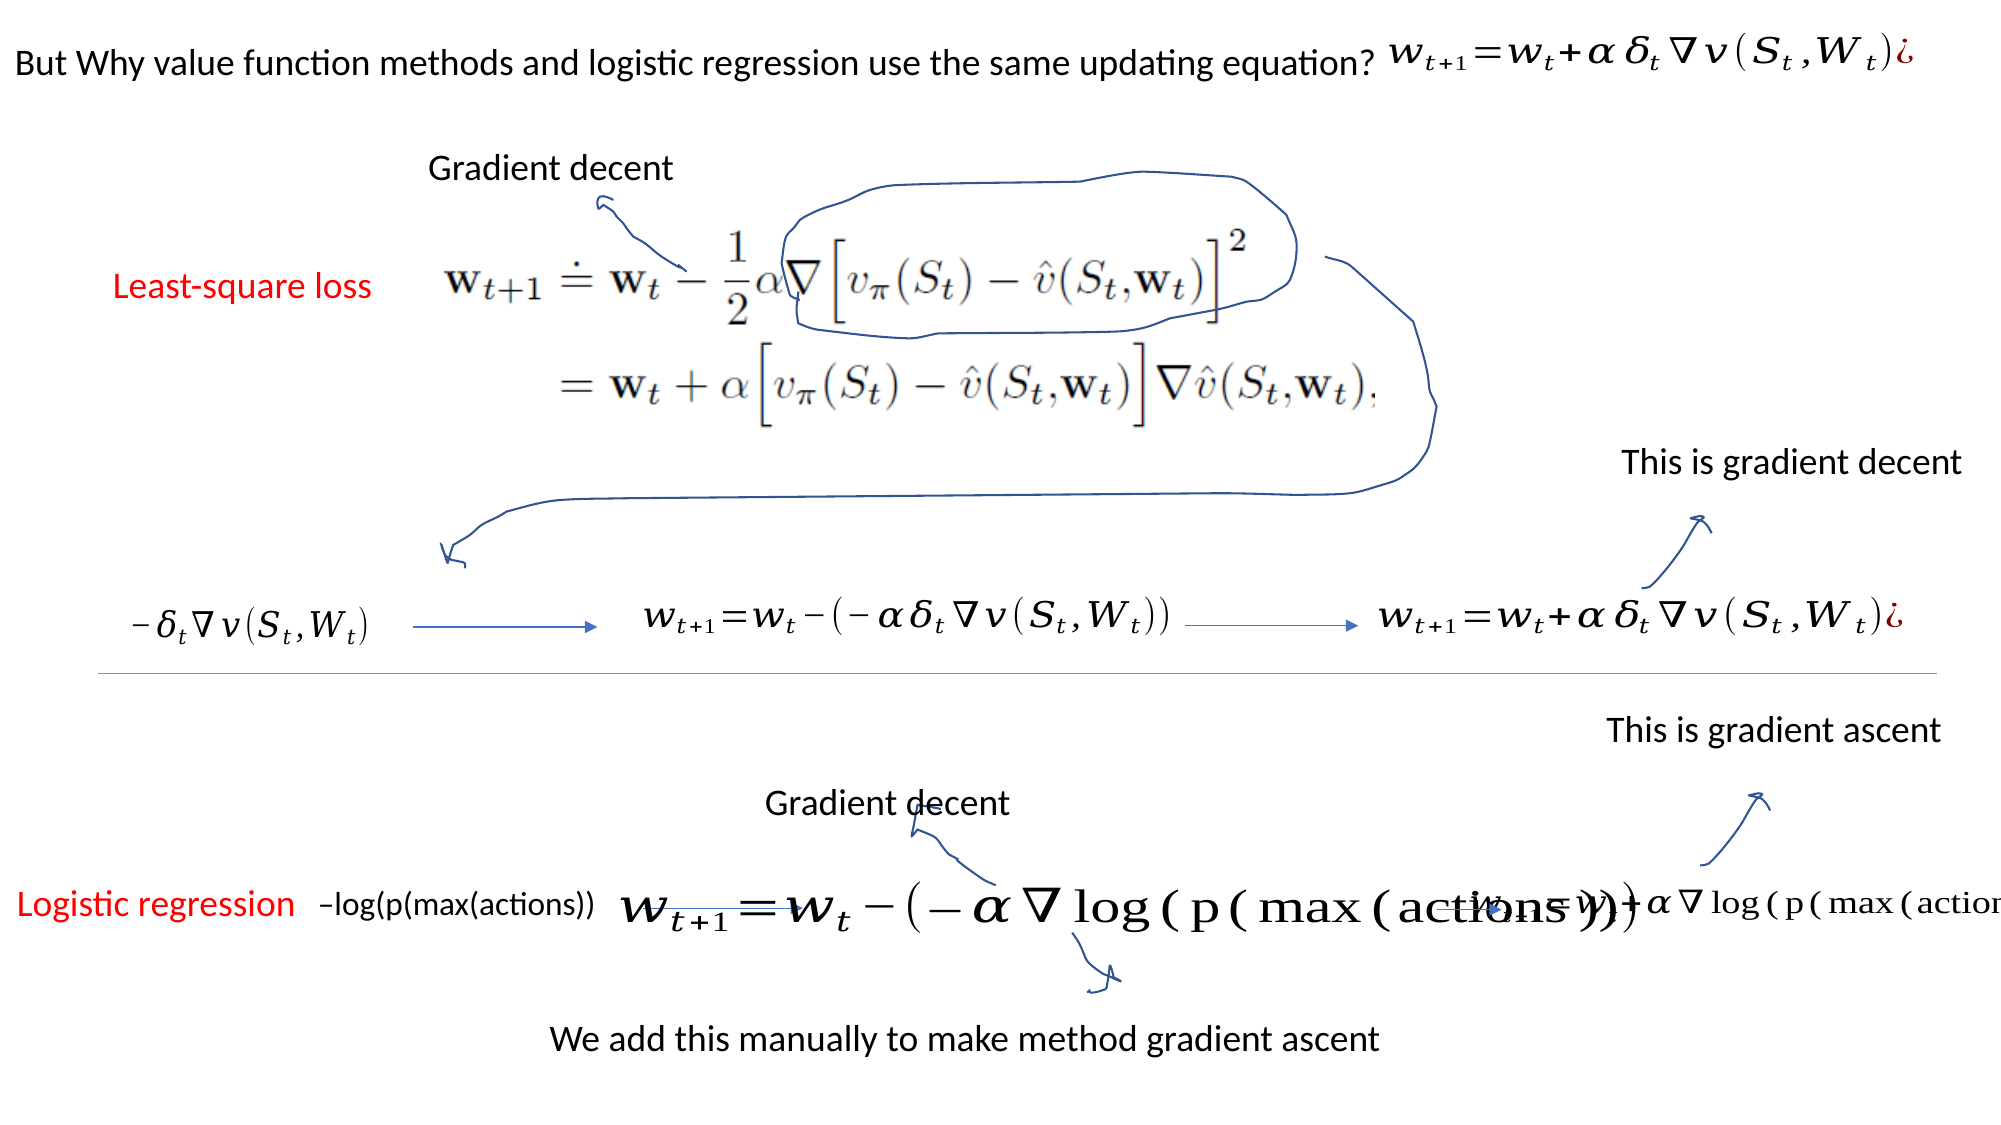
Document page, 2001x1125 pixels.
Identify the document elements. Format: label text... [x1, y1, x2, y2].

text_box [1071, 932, 1122, 994]
text_box Least-square loss [98, 253, 423, 314]
text_box But Why value function methods and logistic regression use the same updating equation? [0, 30, 1637, 91]
picture [423, 215, 1375, 450]
text_box This is gradient ascent [1591, 697, 1985, 758]
text_box [596, 195, 629, 215]
text_box This is gradient decent [1606, 429, 2000, 490]
text_box Gradient decent [413, 135, 727, 196]
text_box We add this manually to make method gradient ascent [534, 1007, 1437, 1067]
text_box Gradient decent [750, 771, 1040, 831]
text_box [1641, 515, 1713, 590]
text_box [1700, 792, 1772, 867]
text_box Logistic regression [2, 871, 327, 932]
text_box [910, 831, 997, 887]
text_box [805, 170, 1288, 215]
text_box [439, 286, 1438, 569]
